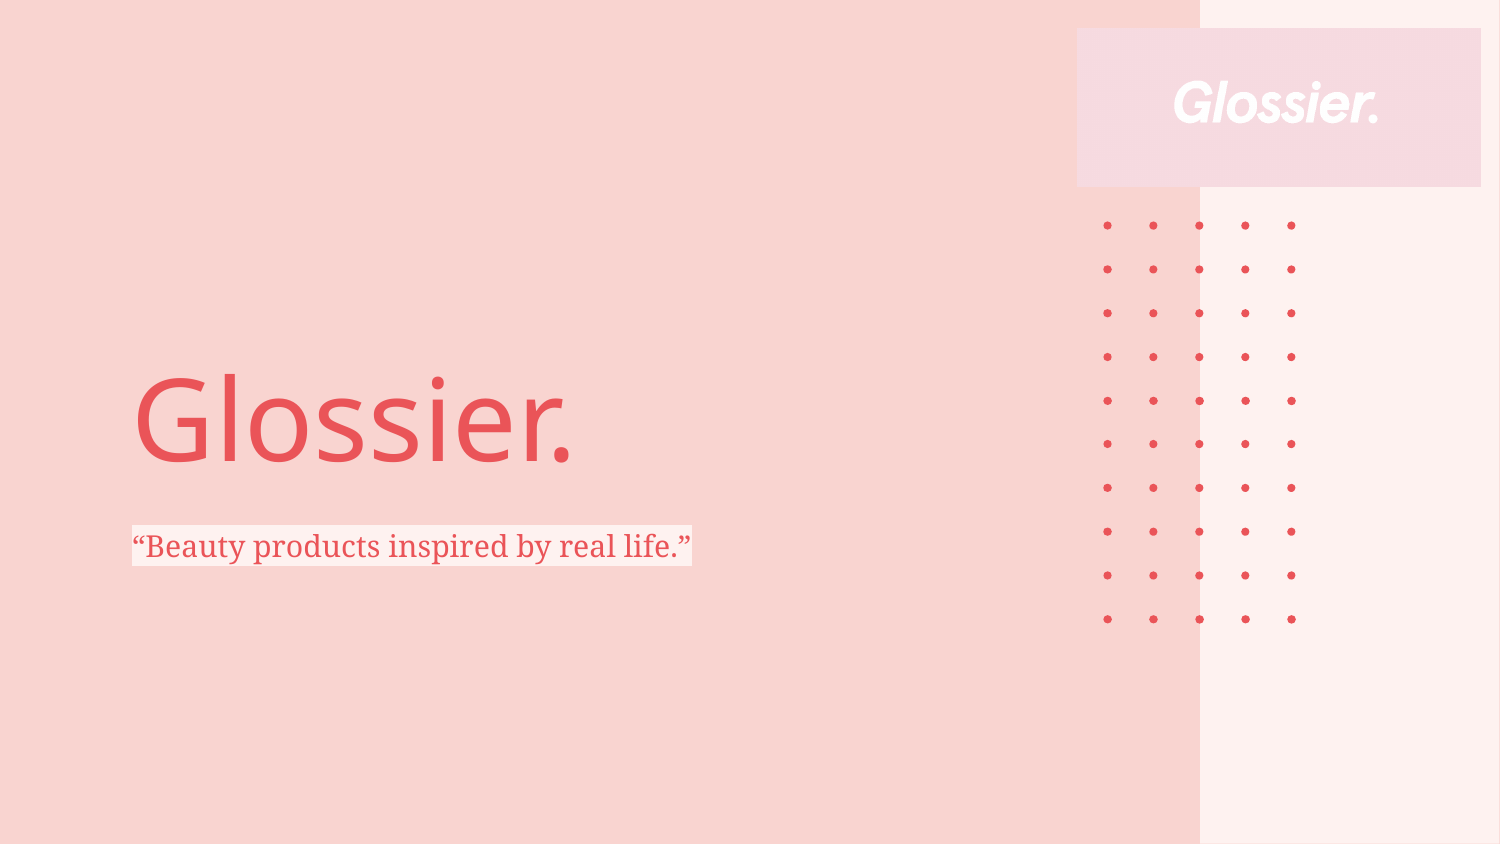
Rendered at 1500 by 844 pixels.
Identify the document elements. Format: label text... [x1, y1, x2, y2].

picture [1077, 28, 1481, 187]
text_box “Beauty products inspired by real life.” [116, 512, 797, 579]
title Glossier. [116, 186, 704, 500]
